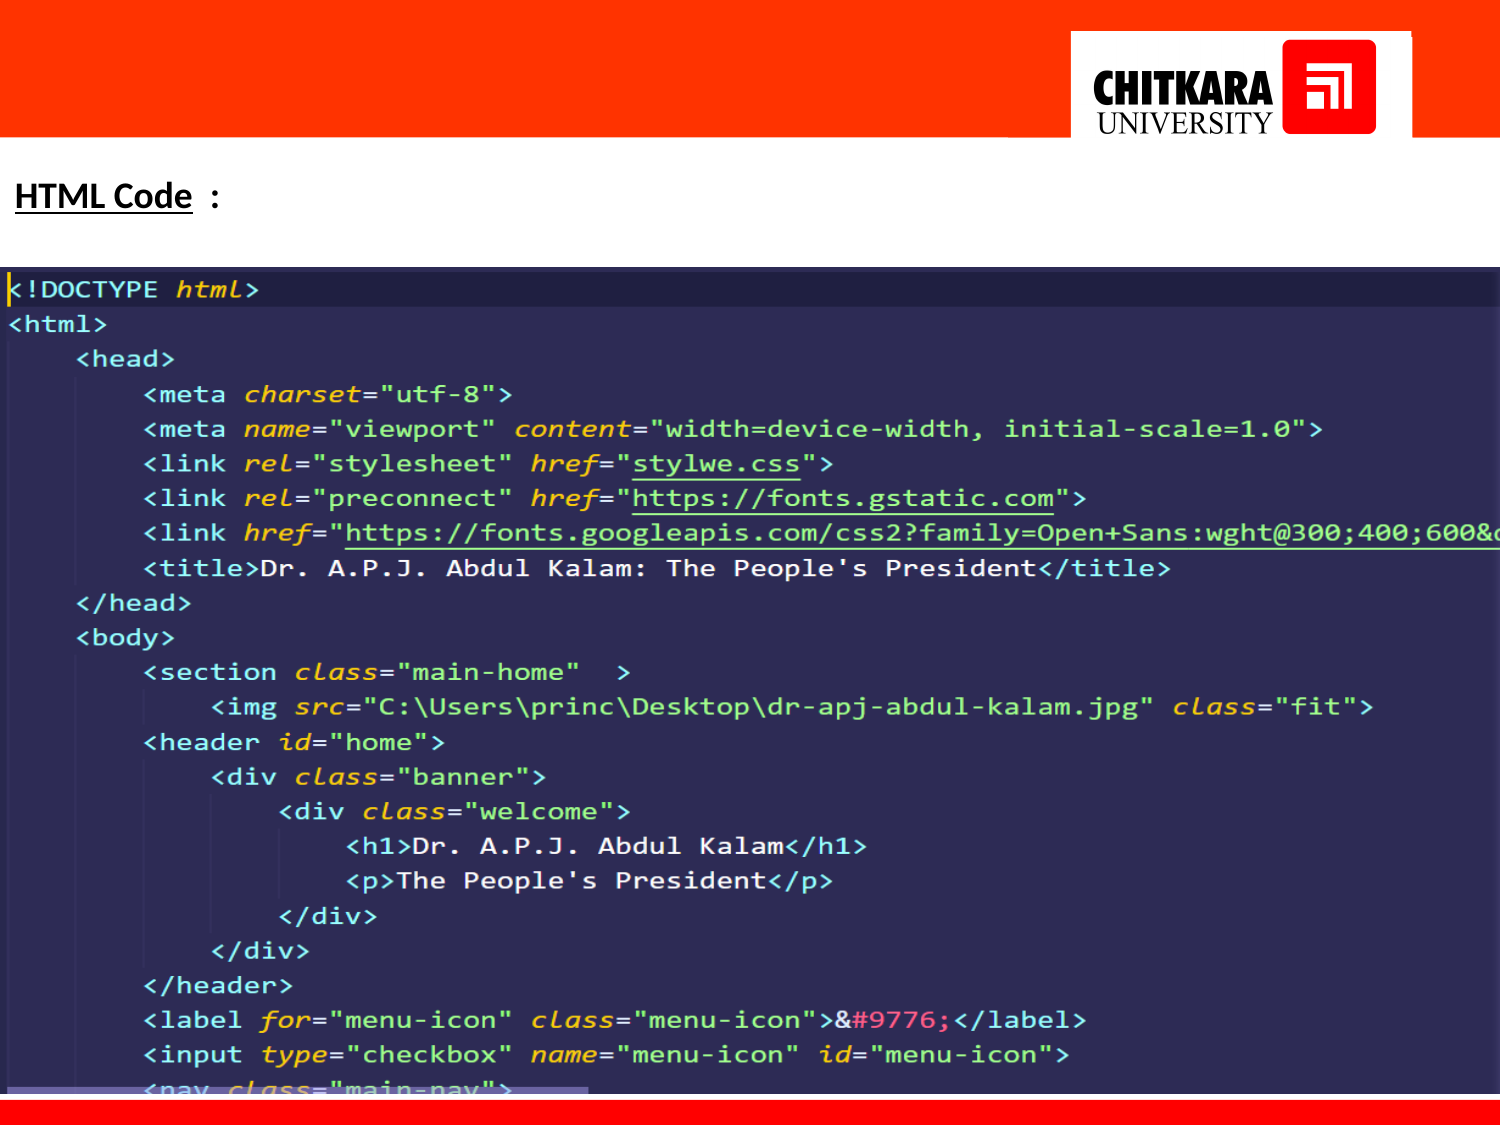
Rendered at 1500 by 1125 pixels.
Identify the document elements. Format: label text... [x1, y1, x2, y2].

picture [0, 266, 1500, 1095]
picture [1074, 37, 1391, 138]
text_box HTML Code : [0, 163, 481, 224]
